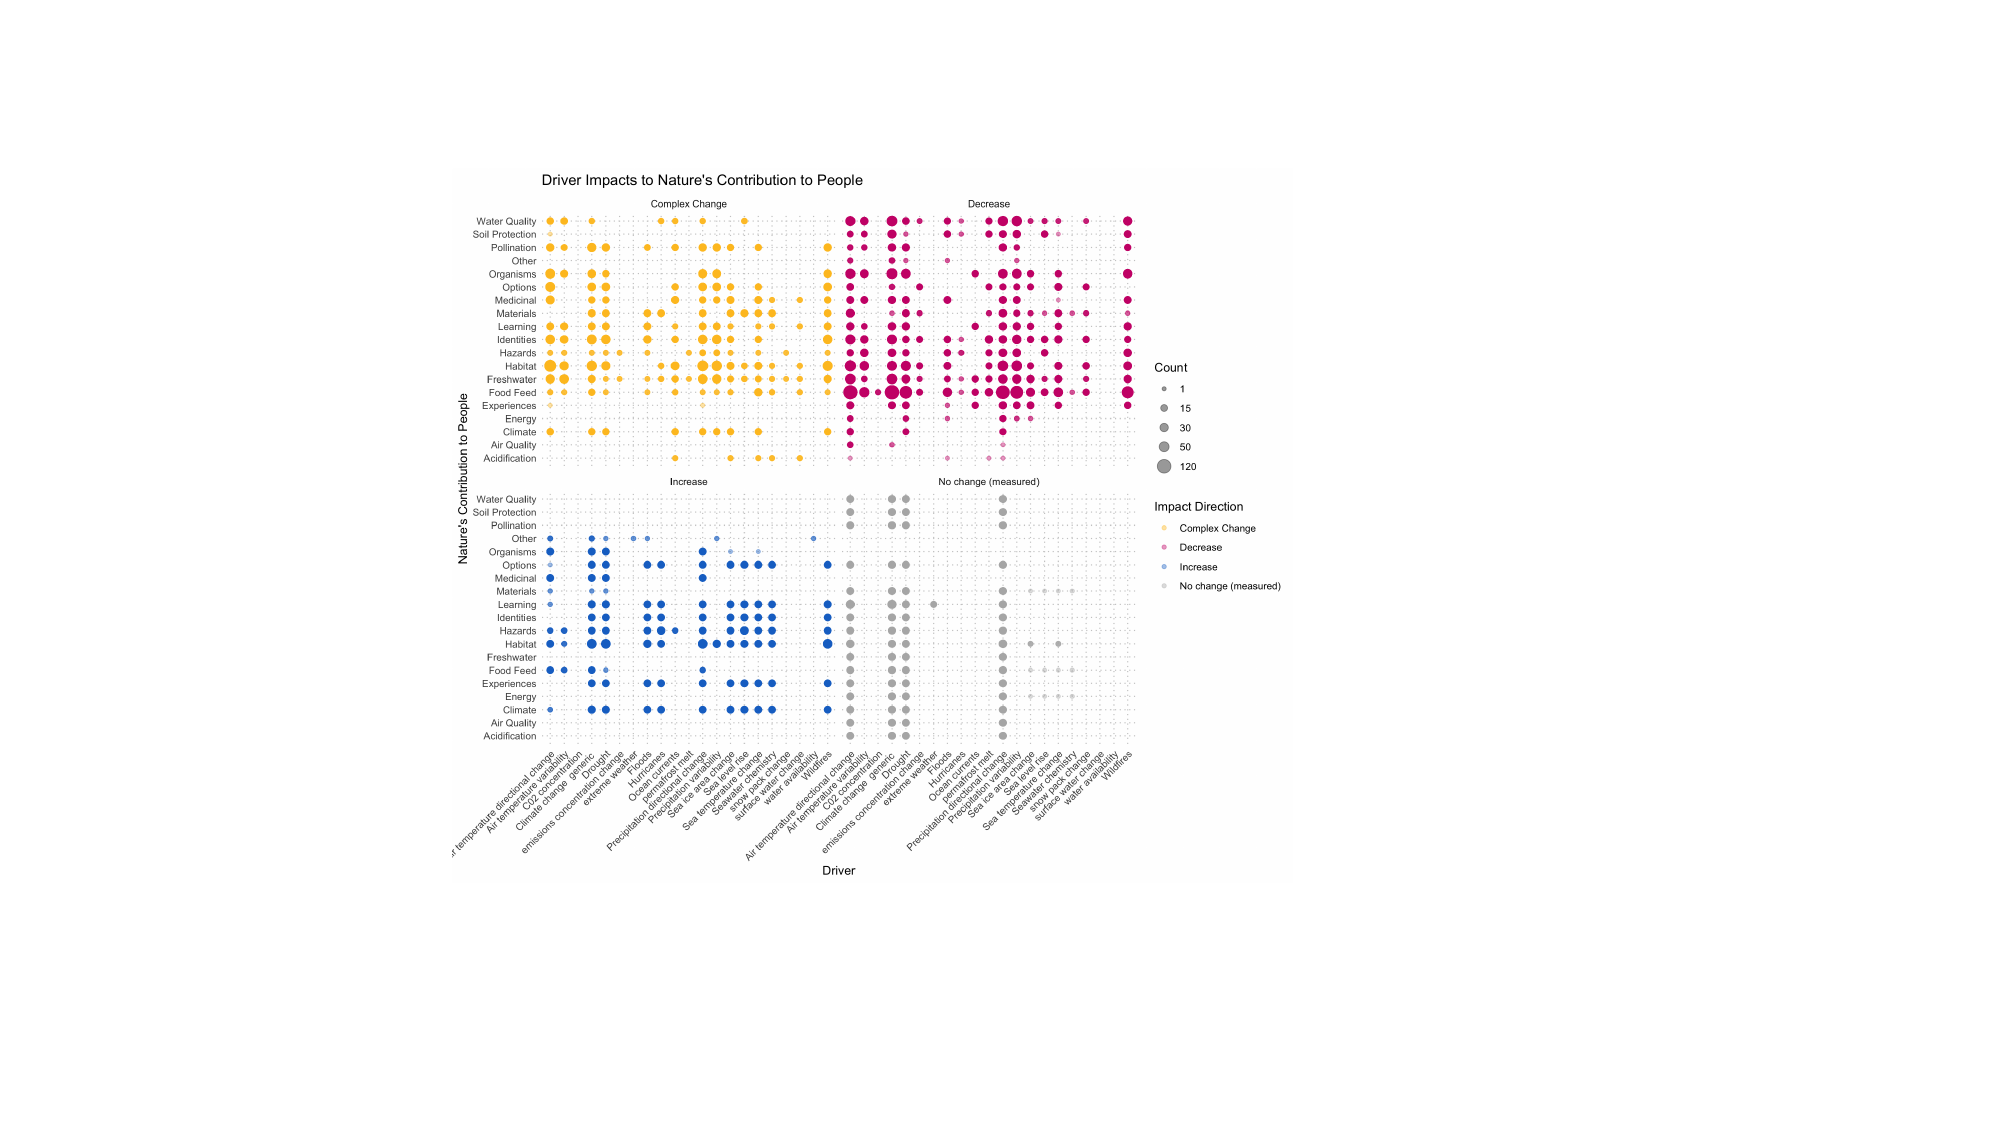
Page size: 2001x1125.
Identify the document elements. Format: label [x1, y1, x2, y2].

list [452, 168, 1294, 883]
